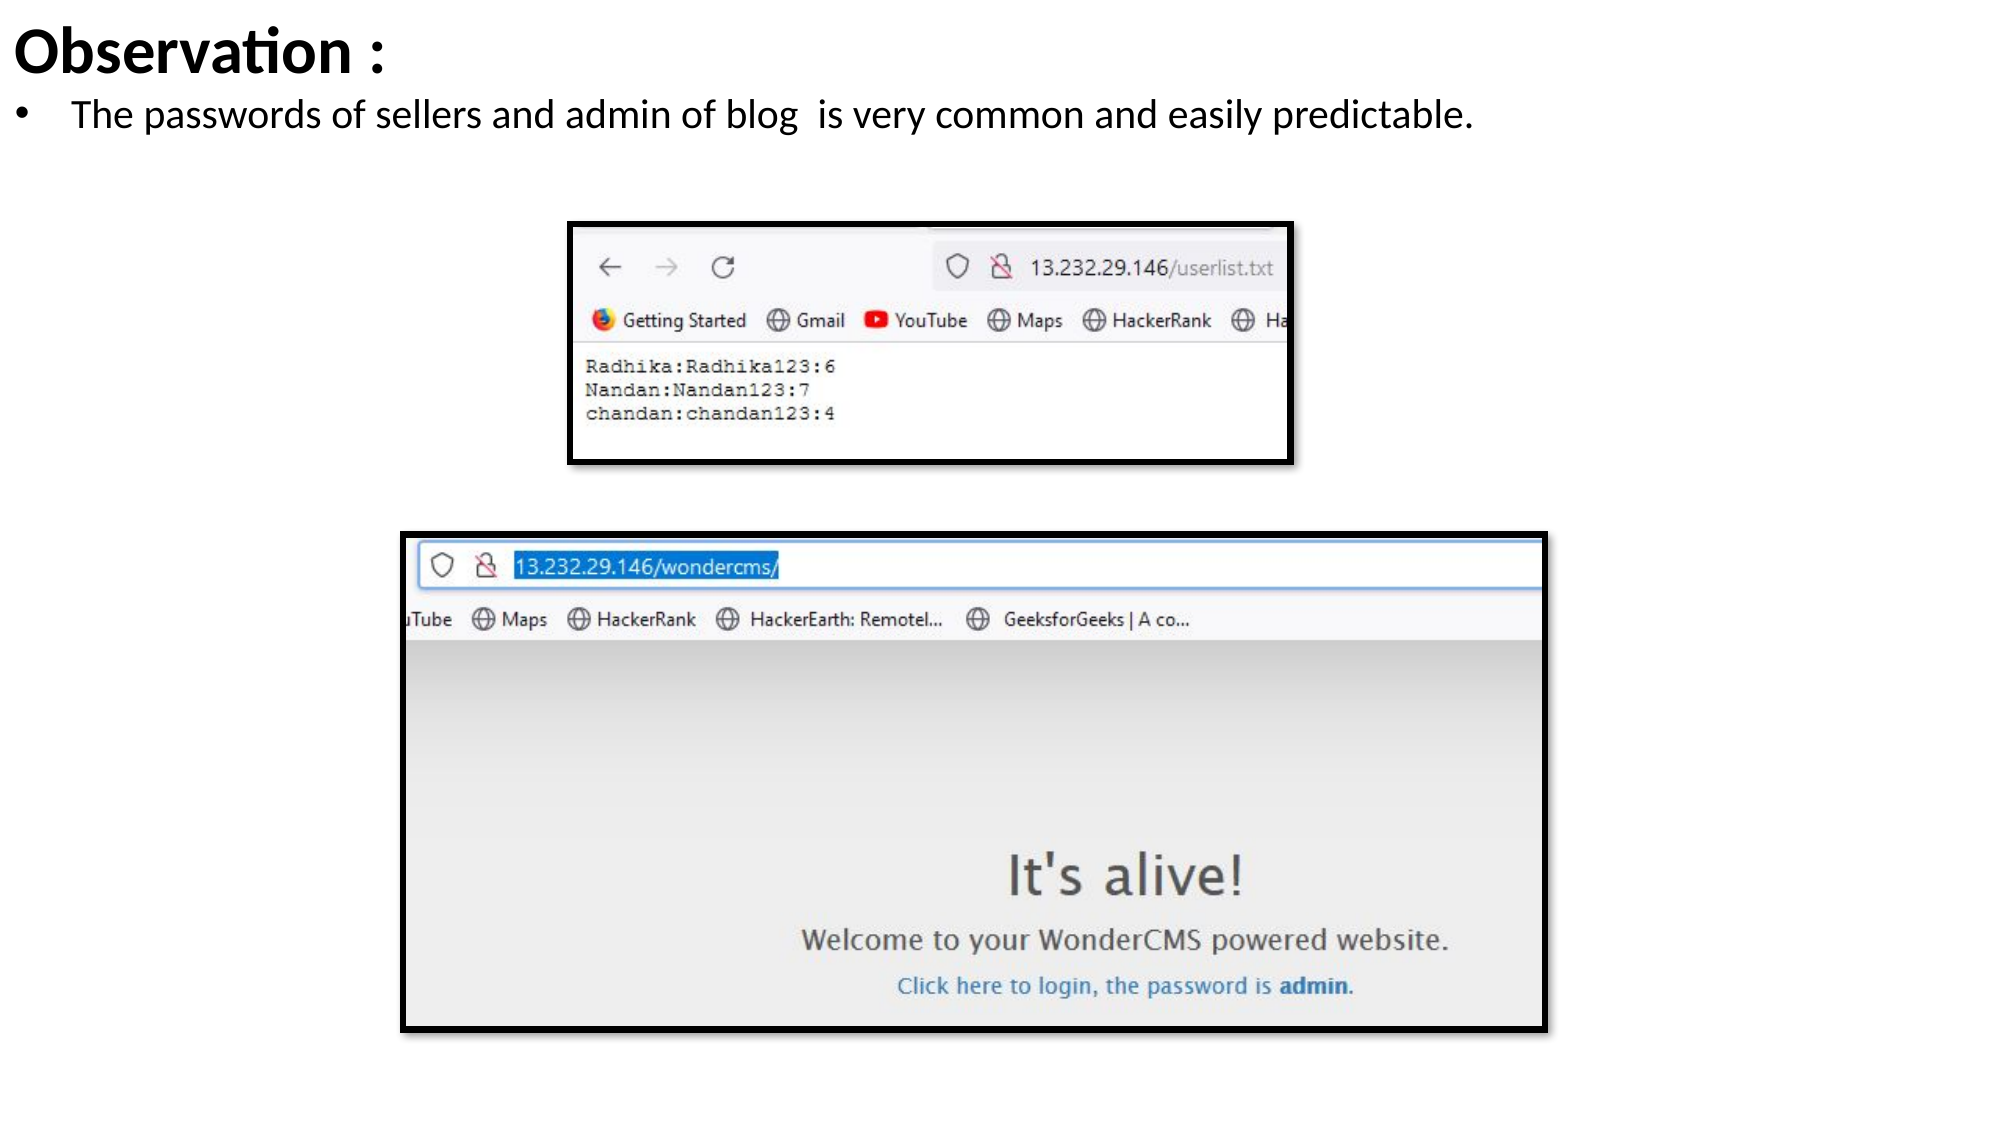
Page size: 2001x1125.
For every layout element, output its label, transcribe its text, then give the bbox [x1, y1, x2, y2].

picture [405, 537, 1542, 1027]
picture [573, 227, 1288, 459]
text_box Observation : The passwords of sellers and admin of blog is very common and easily predictable. [0, 0, 2000, 190]
